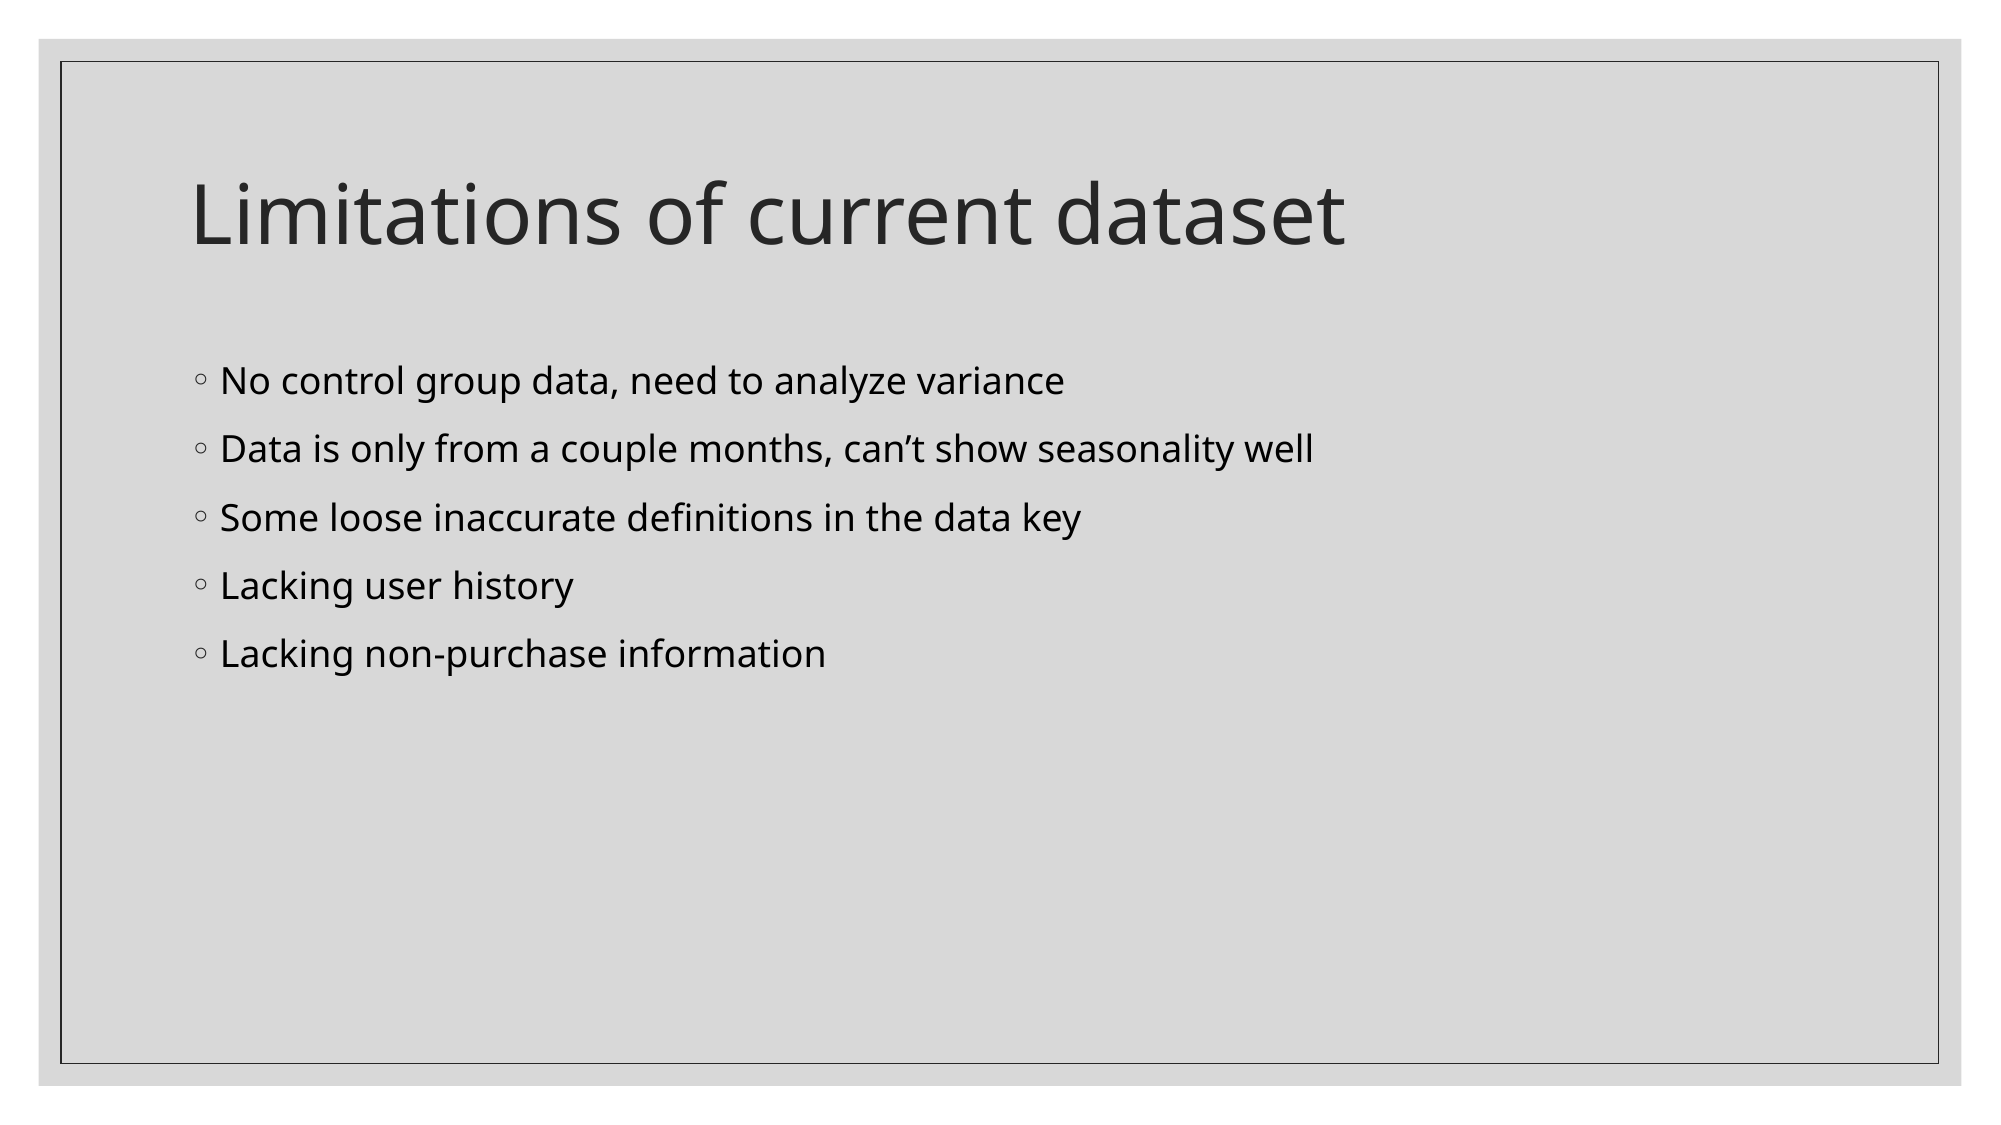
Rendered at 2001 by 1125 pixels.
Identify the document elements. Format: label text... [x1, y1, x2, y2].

list No control group data, need to analyze variance Data is only from a couple months, can’t show seasonality well Some loose inaccurate definitions in the data key Lacking user history Lacking non-purchase information [174, 345, 1825, 977]
title Limitations of current dataset [174, 105, 1825, 331]
